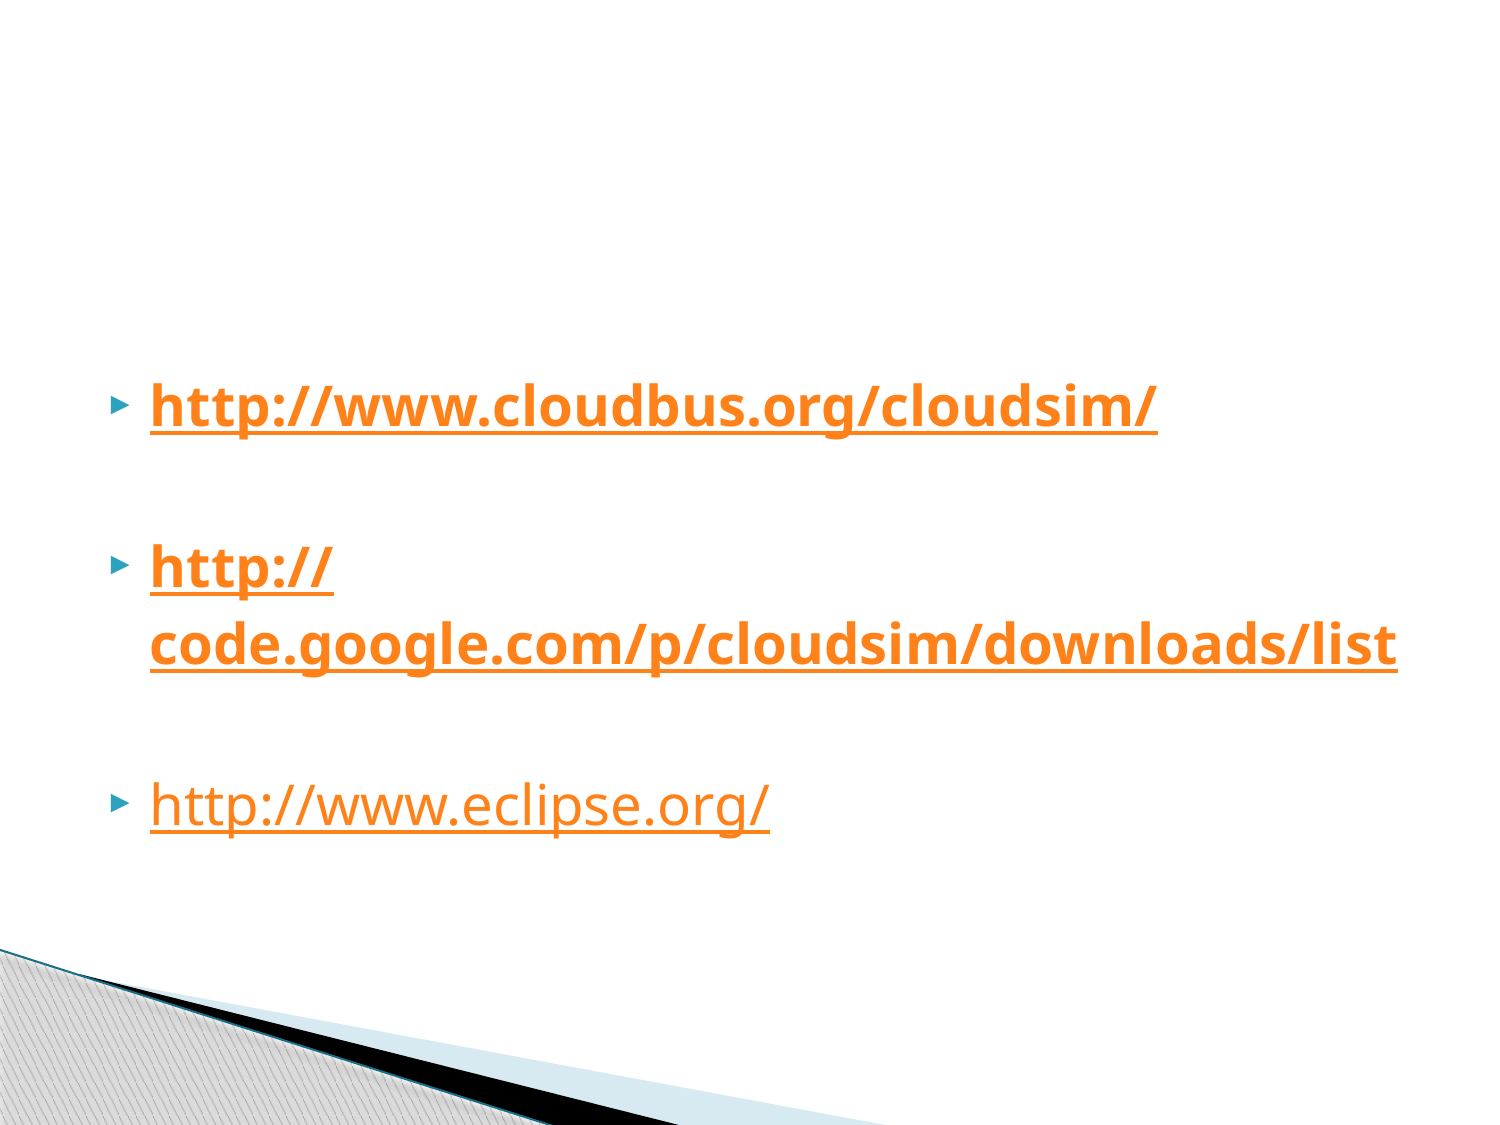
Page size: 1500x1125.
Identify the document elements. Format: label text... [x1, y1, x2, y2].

list http://www.cloudbus.org/cloudsim/ http://code.google.com/p/cloudsim/downloads/list http://www.eclipse.org/ [75, 287, 1438, 1005]
